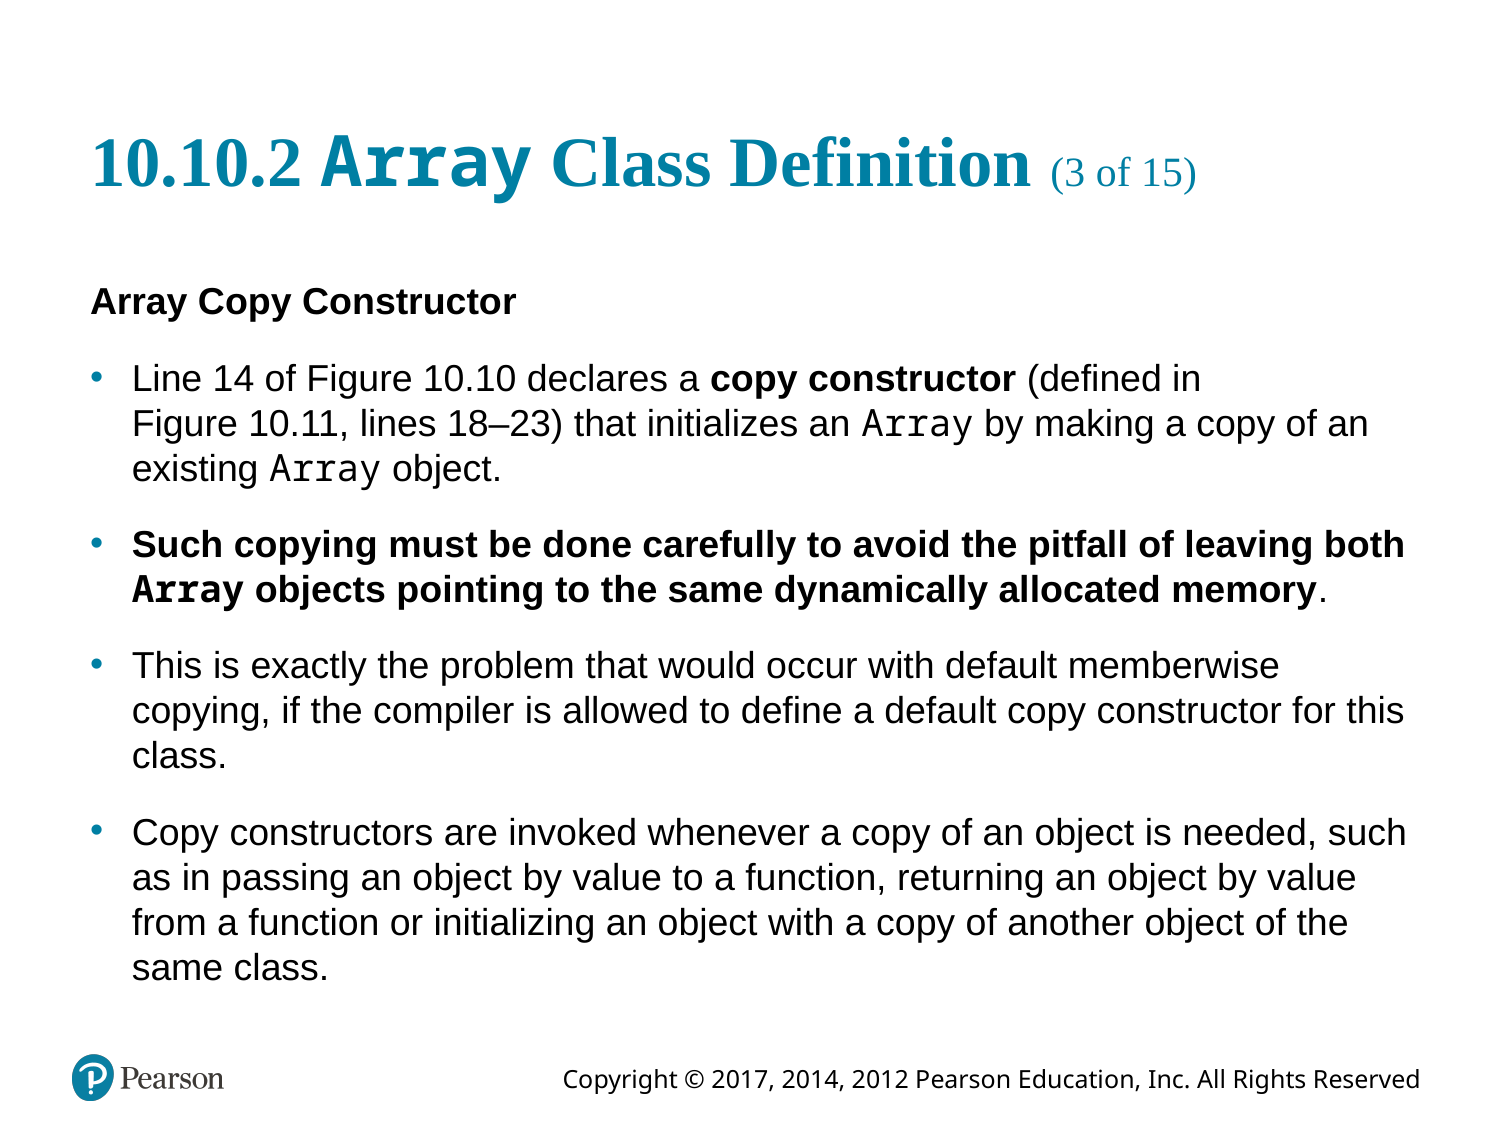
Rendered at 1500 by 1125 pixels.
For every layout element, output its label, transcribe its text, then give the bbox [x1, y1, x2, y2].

picture [72, 1054, 88, 1070]
picture [98, 1054, 224, 1101]
list Array Copy Constructor Line 14 of Figure 10.10 declares a copy constructor (defined in Figure 10.11, lines 18–23) that initializes an Array by making a copy of an existing Array object. Such copying must be done carefully to avoid the pitfall of leaving both Array objects pointing to the same dynamically allocated memory. This is exactly the problem that would occur with default memberwise copying, if the compiler is allowed to define a default copy constructor for this class. Copy constructors are invoked whenever a copy of an object is needed, such as in passing an object by value to a function, returning an object by value from a function or initializing an object with a copy of another object of the same class. [75, 262, 1425, 1005]
picture [72, 1087, 83, 1101]
picture [80, 1063, 106, 1088]
title 10.10.2 Array Class Definition (3 of 15) [75, 35, 1425, 216]
